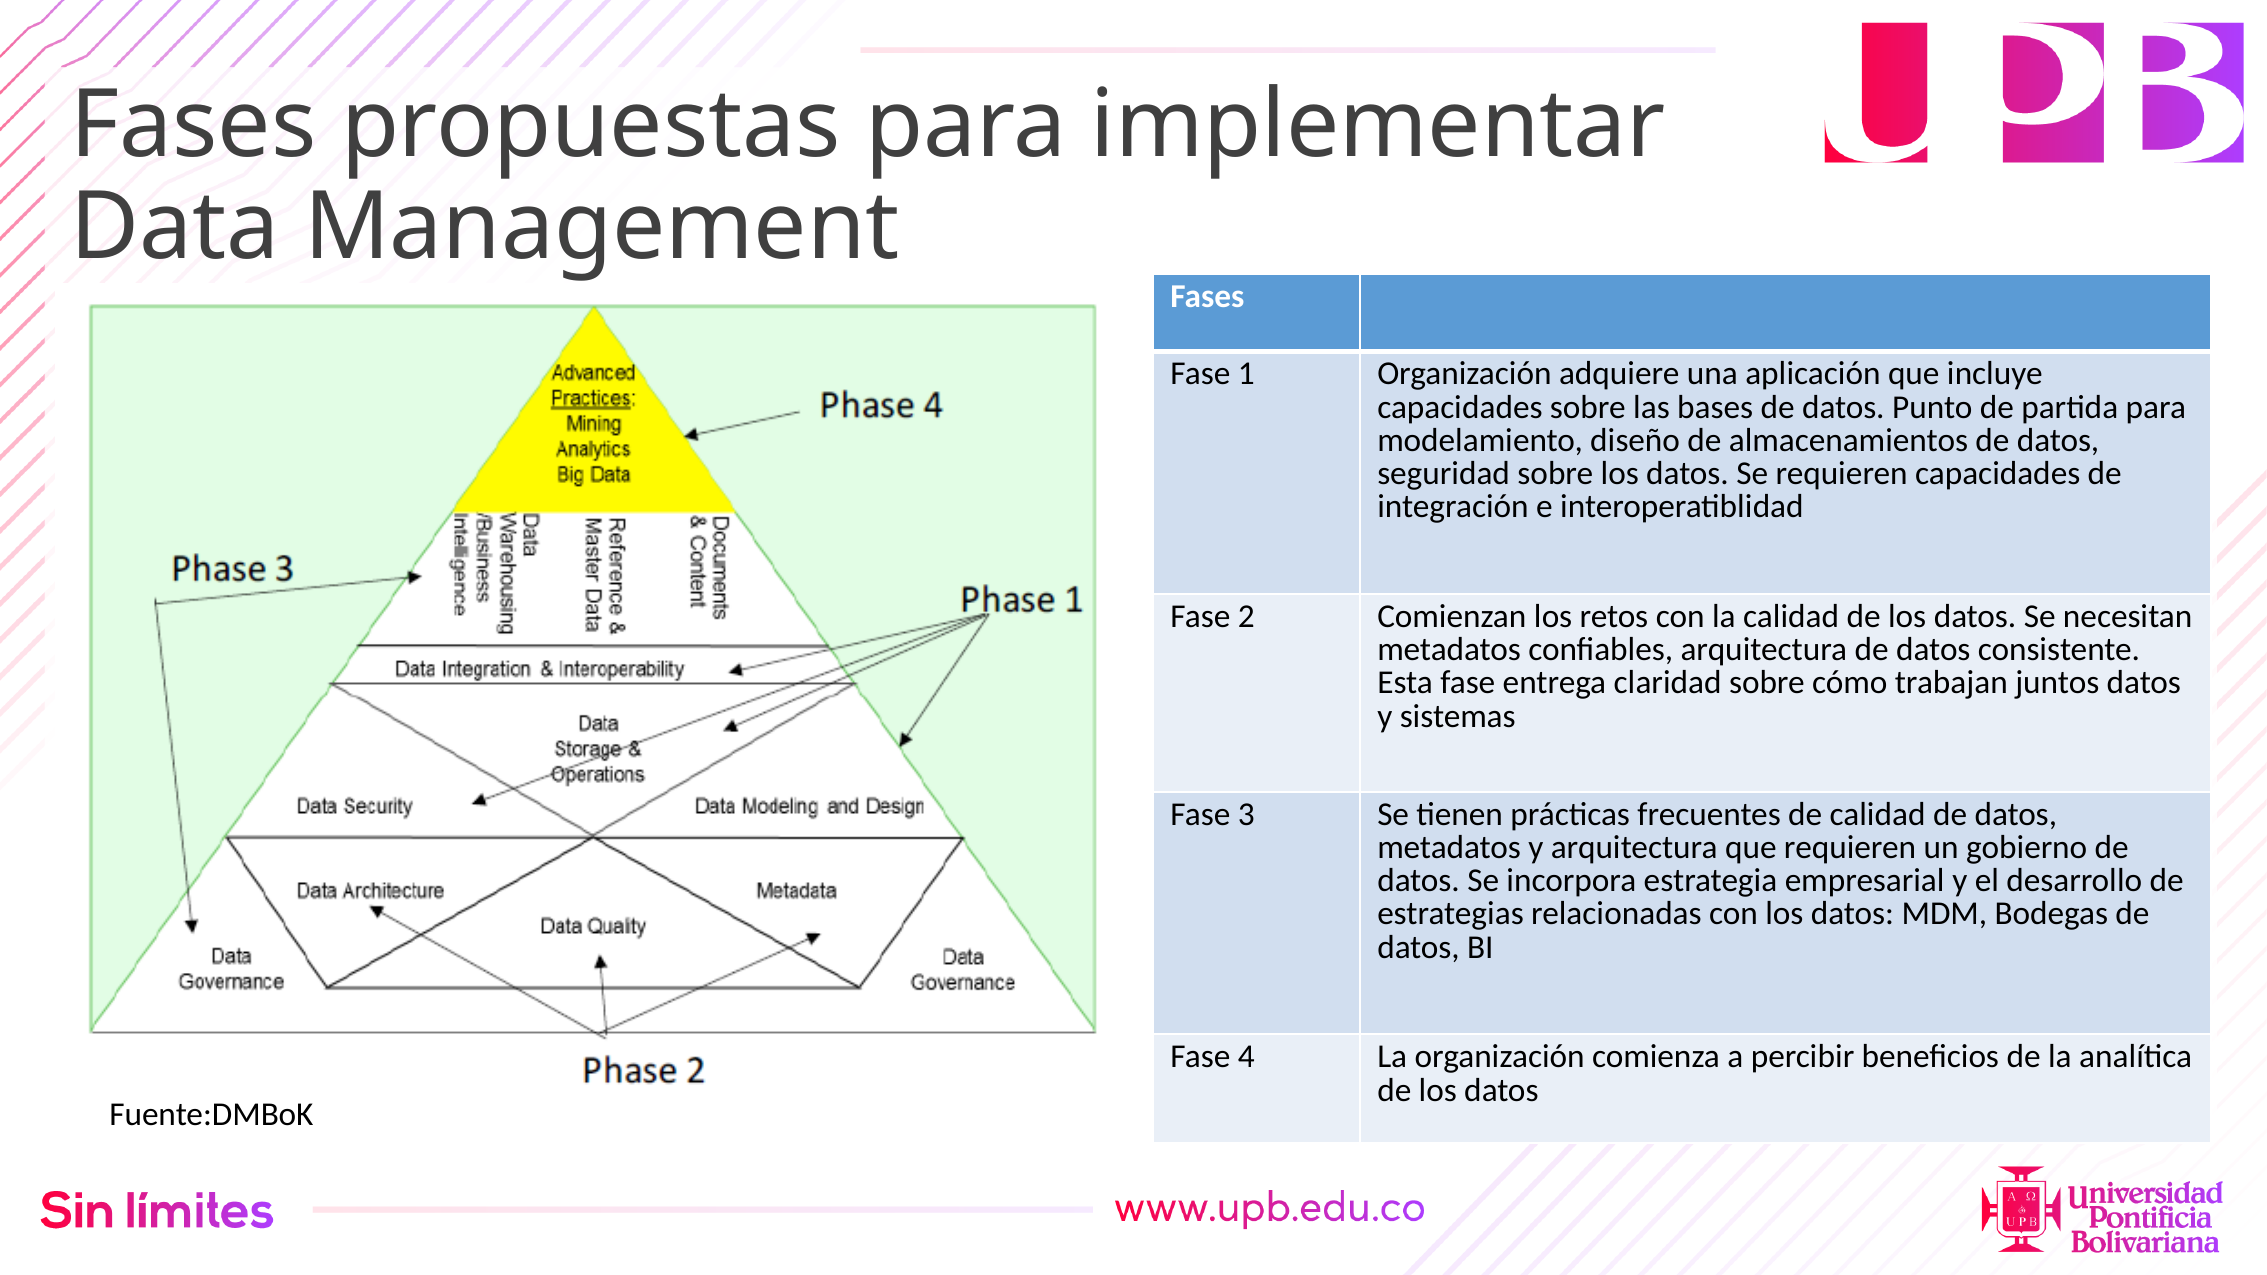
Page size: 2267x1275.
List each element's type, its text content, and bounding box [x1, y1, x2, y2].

table_header [1361, 275, 2210, 349]
table_cell Se tienen prácticas frecuentes de calidad de datos, metadatos y arquitectura que requieren un gobierno de datos. Se incorpora estrategia empresarial y el desarrollo de estrategias relacionadas con los datos: MDM, Bodegas de datos, BI [1361, 793, 2210, 1033]
text_box Fuente:DMBoK [94, 1112, 329, 1140]
title Fases propuestas para implementar Data Management [55, 78, 1820, 275]
table_cell Fase 1 [1182, 354, 1359, 593]
table_cell Organización adquiere una aplicación que incluye capacidades sobre las bases de datos. Punto de partida para modelamiento, diseño de almacenamientos de datos, seguridad sobre los datos. Se requieren capacidades de integración e interoperatiblidad [1361, 354, 2210, 593]
table_header Fases [1154, 275, 1359, 349]
table_cell Fase 4 [1154, 1035, 1359, 1142]
table_cell Fase 2 [1182, 595, 1359, 791]
table_cell Comienzan los retos con la calidad de los datos. Se necesitan metadatos confiables, arquitectura de datos consistente. Esta fase entrega claridad sobre cómo trabajan juntos datos y sistemas [1361, 595, 2210, 791]
table_cell La organización comienza a percibir beneficios de la analítica de los datos [1361, 1035, 2210, 1142]
table_cell Fase 3 [1182, 793, 1359, 1033]
picture [0, 0, 2267, 1275]
